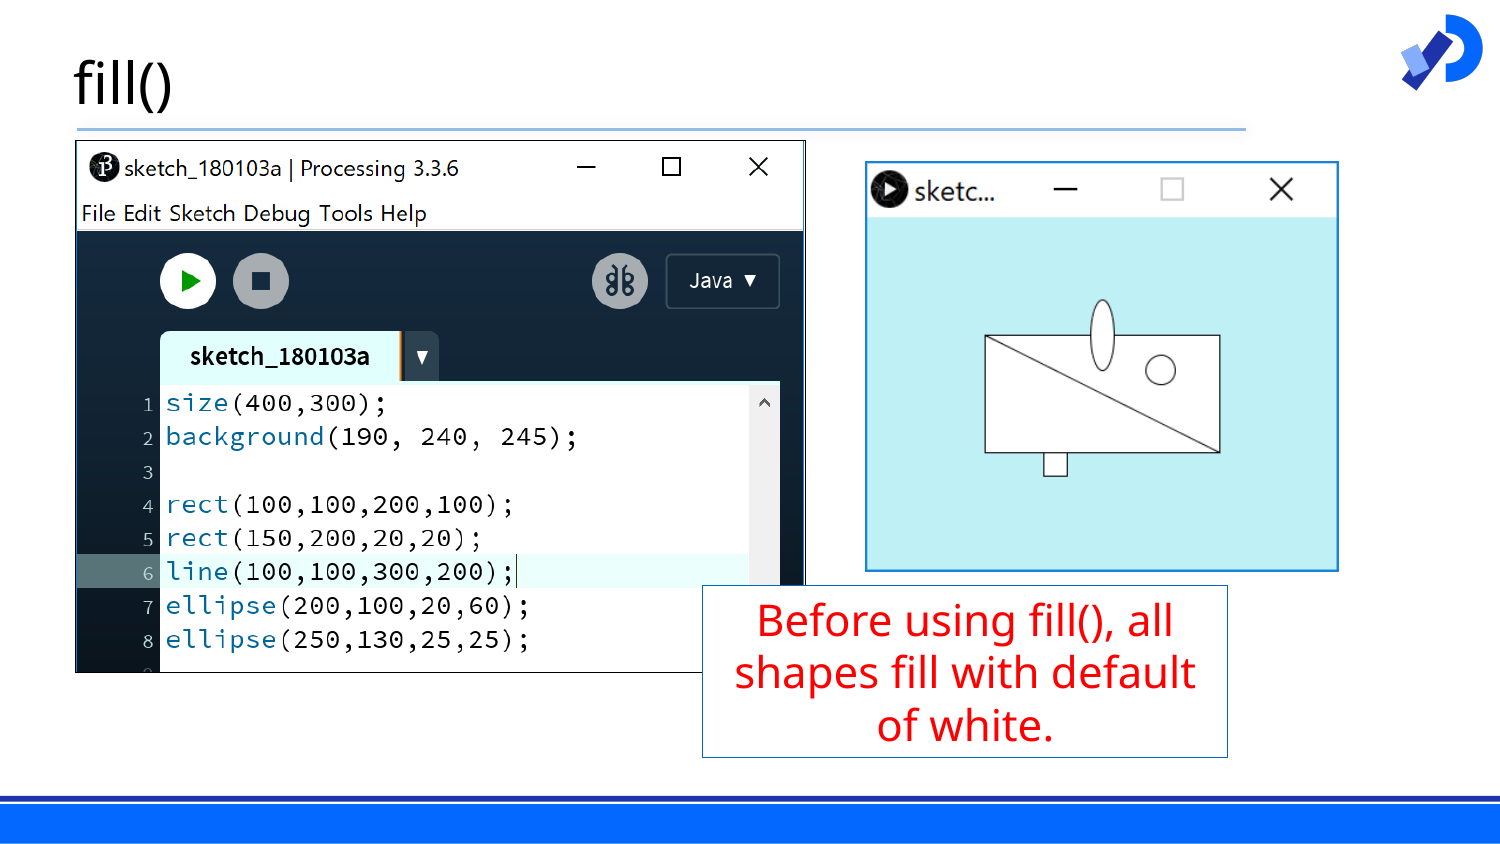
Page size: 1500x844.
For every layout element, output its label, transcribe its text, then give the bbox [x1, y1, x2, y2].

text_box Before using fill(), all shapes fill with default of white. [702, 585, 1228, 758]
picture [1398, 9, 1485, 96]
picture [74, 139, 806, 673]
picture [864, 161, 1339, 573]
title fill() [64, 0, 1341, 126]
